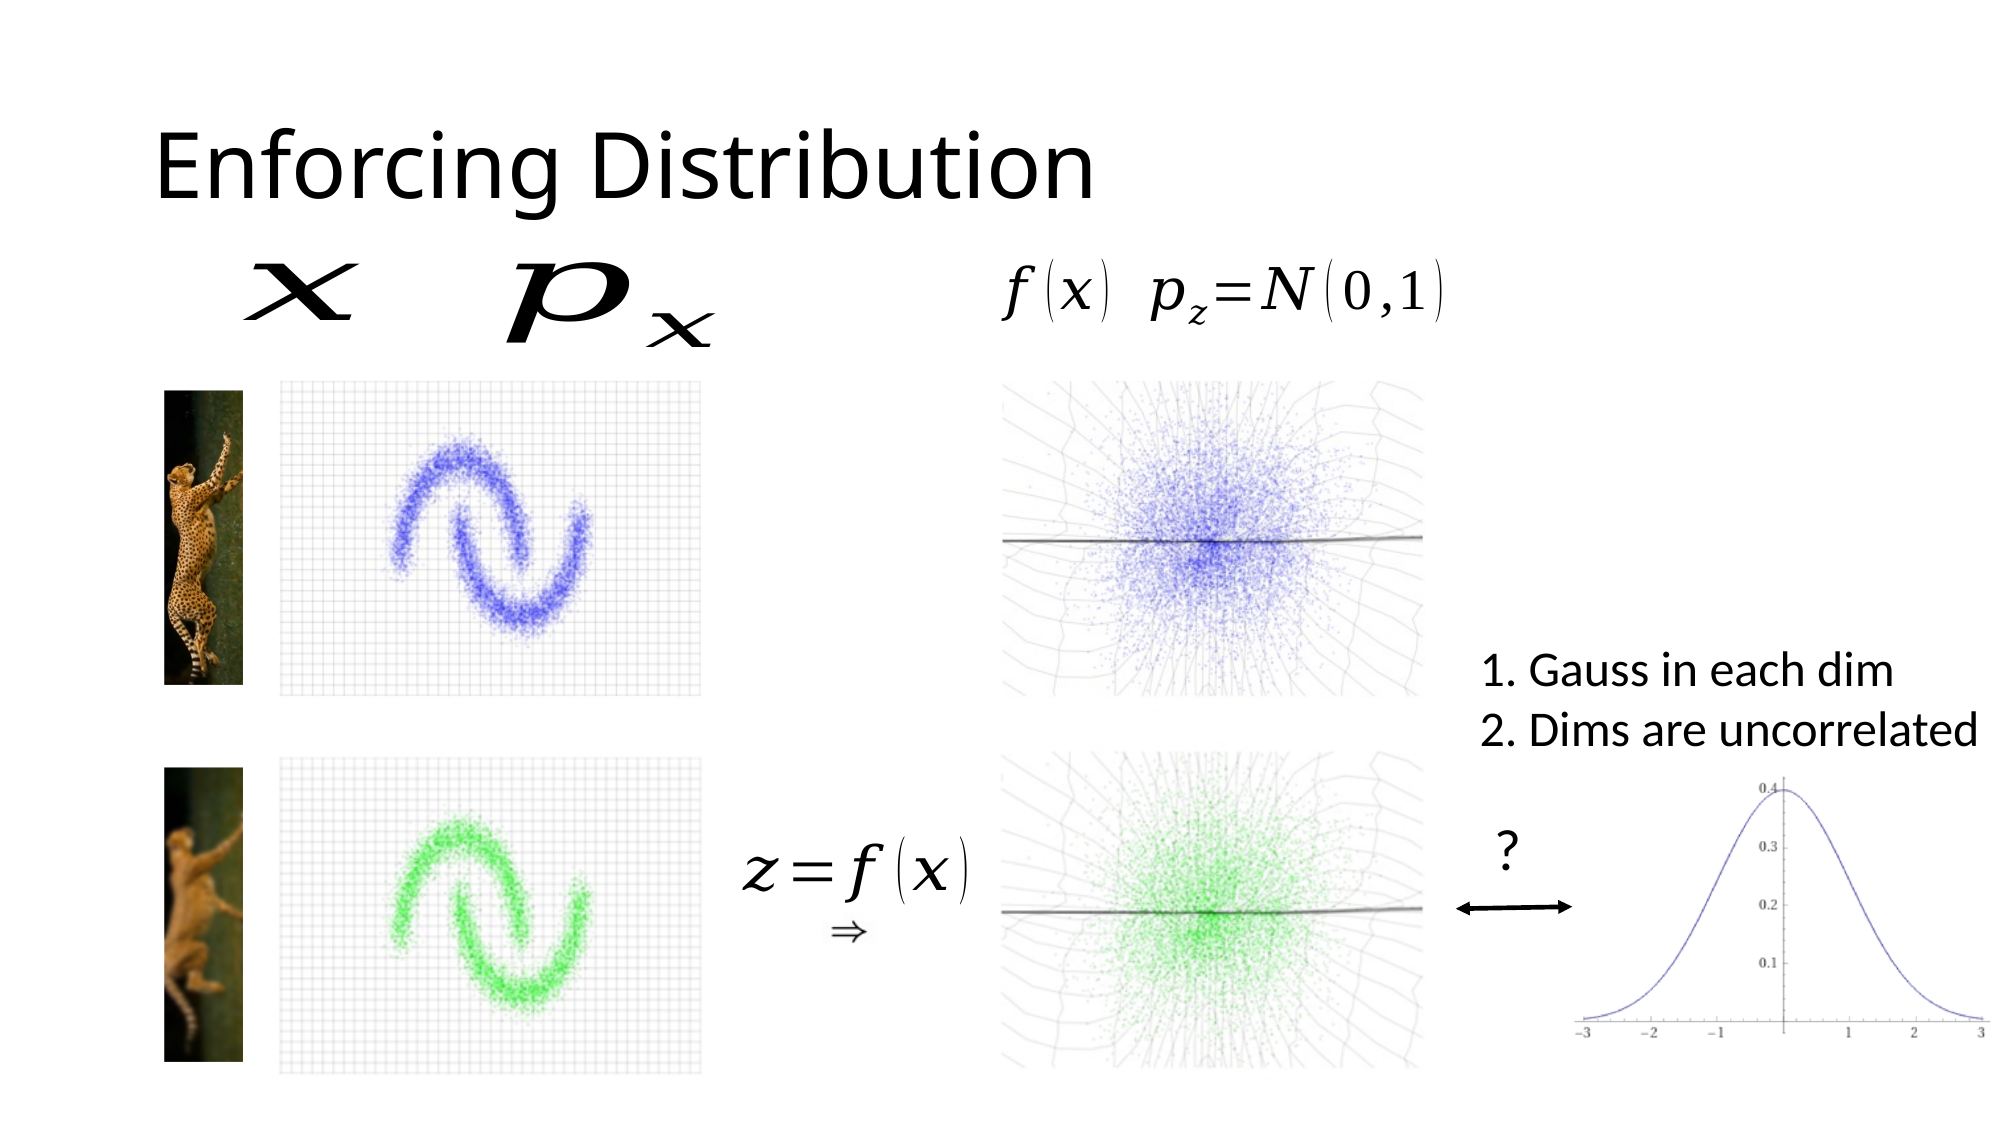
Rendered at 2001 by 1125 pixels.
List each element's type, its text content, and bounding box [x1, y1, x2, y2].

picture [56, 738, 713, 1091]
picture [985, 361, 1456, 714]
title Enforcing Distribution [137, 59, 1863, 278]
text_box 1. Gauss in each dim 2. Dims are uncorrelated [1464, 629, 2000, 764]
text_box ? [1480, 805, 1550, 890]
picture [985, 732, 1456, 1085]
picture [56, 361, 713, 714]
picture [779, 743, 932, 1098]
picture [1572, 769, 1992, 1045]
